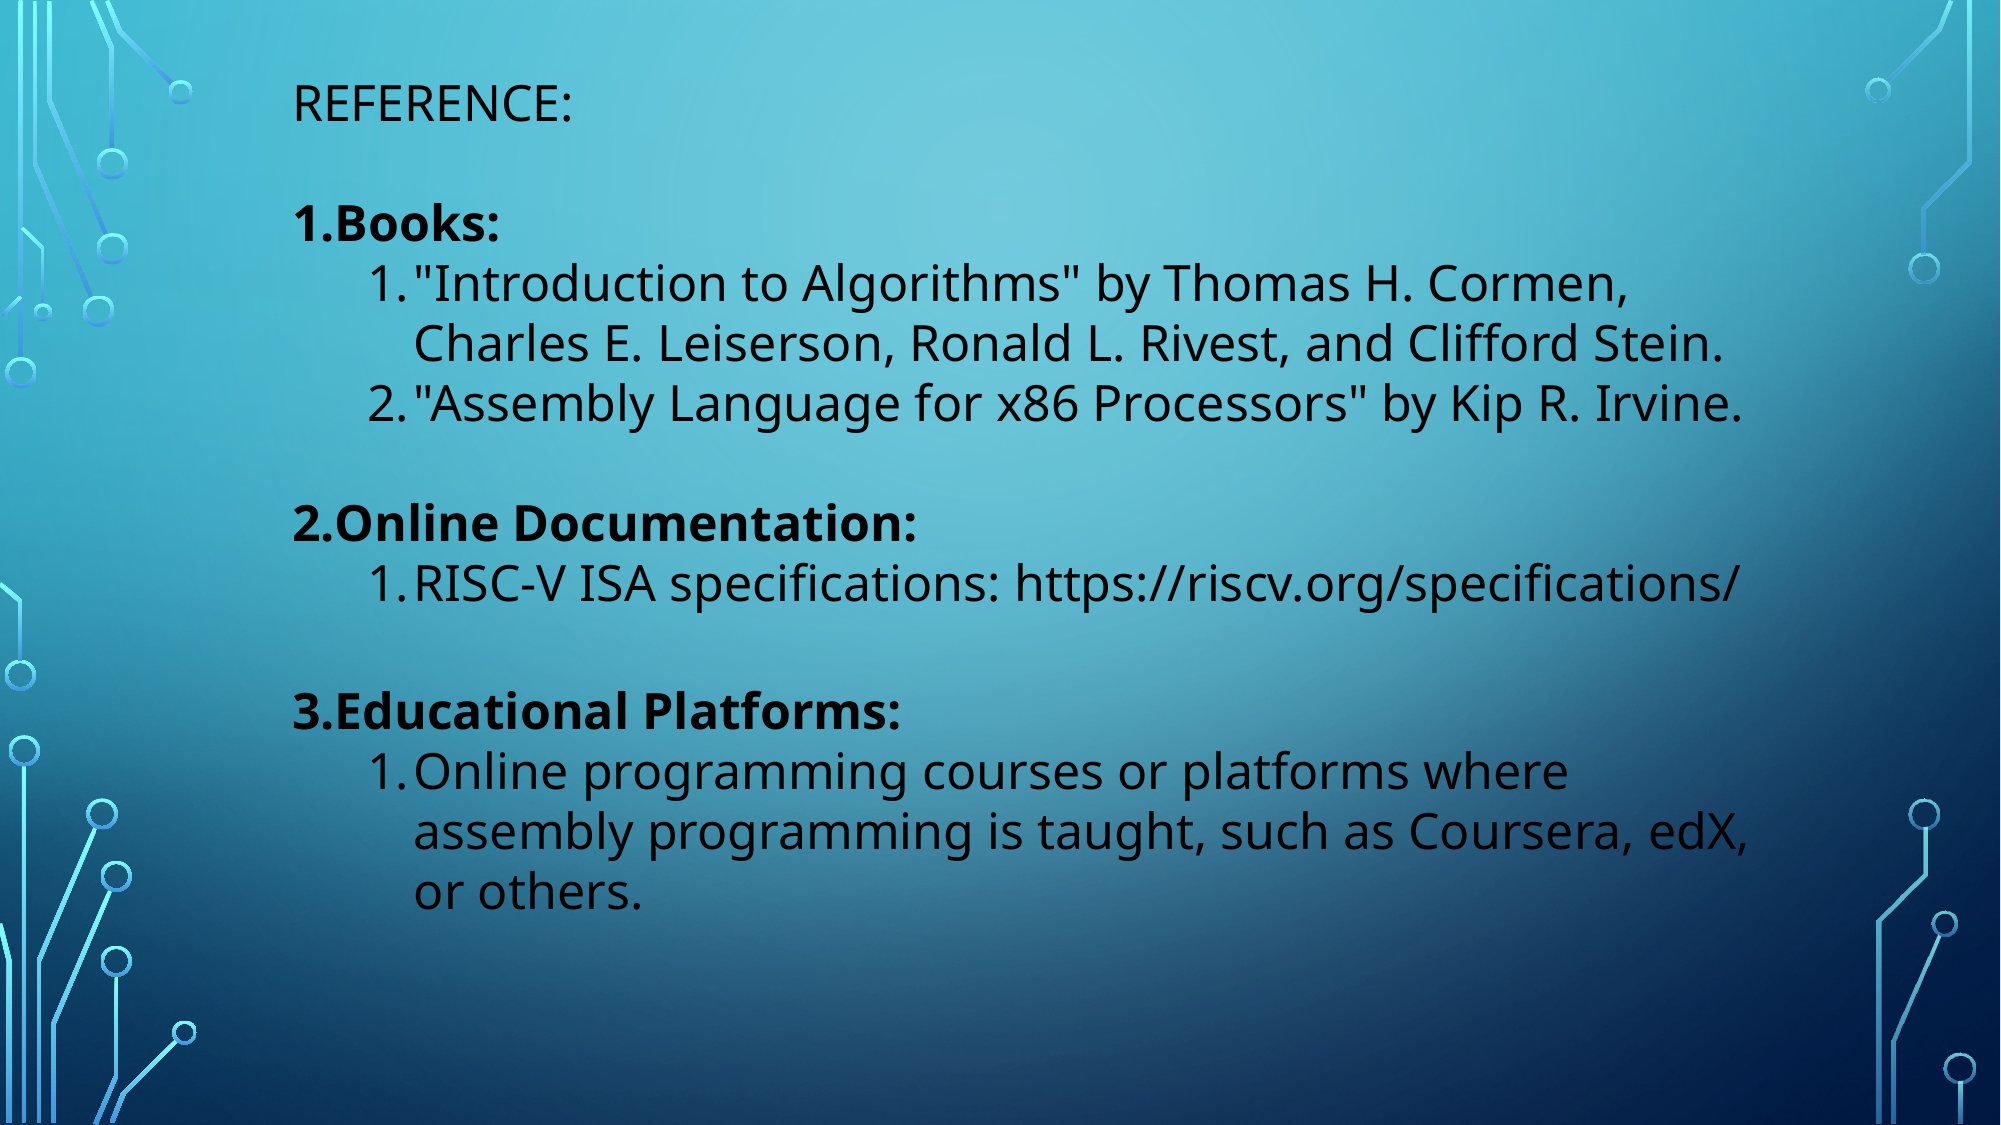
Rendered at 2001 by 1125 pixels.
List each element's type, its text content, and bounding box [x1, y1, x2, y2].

text_box REFERENCE: Books: "Introduction to Algorithms" by Thomas H. Cormen, Charles E. Leiserson, Ronald L. Rivest, and Clifford Stein. "Assembly Language for x86 Processors" by Kip R. Irvine. Online Documentation: RISC-V ISA specifications: https://riscv.org/specifications/ Educational Platforms: Online programming courses or platforms where assembly programming is taught, such as Coursera, edX, or others. [277, 63, 1771, 987]
